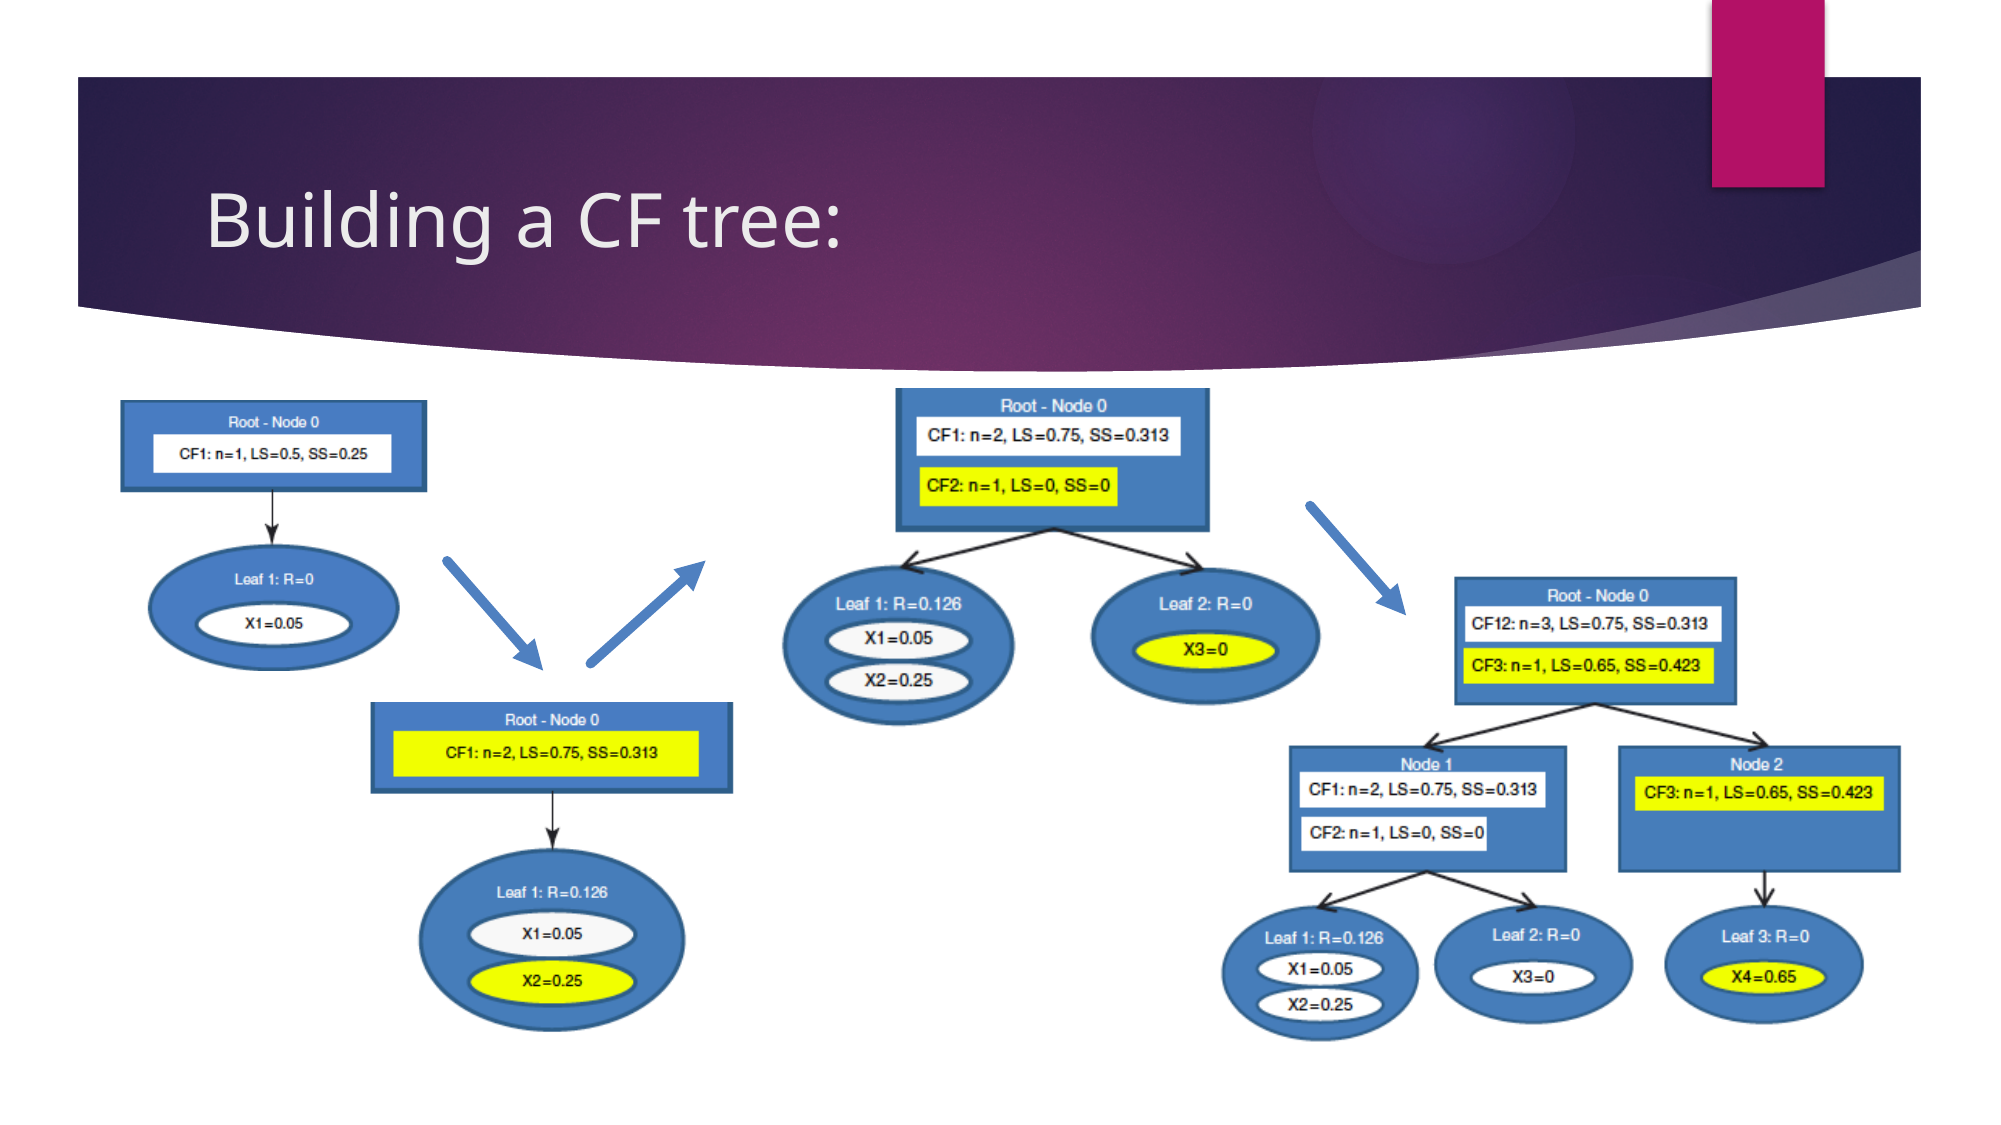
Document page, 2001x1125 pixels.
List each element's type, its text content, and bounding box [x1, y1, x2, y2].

picture [763, 388, 1913, 1051]
title Building a CF tree: [189, 159, 1627, 276]
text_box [590, 560, 706, 664]
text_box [1309, 505, 1407, 616]
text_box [446, 560, 544, 671]
picture [357, 702, 759, 1033]
picture [110, 400, 437, 671]
